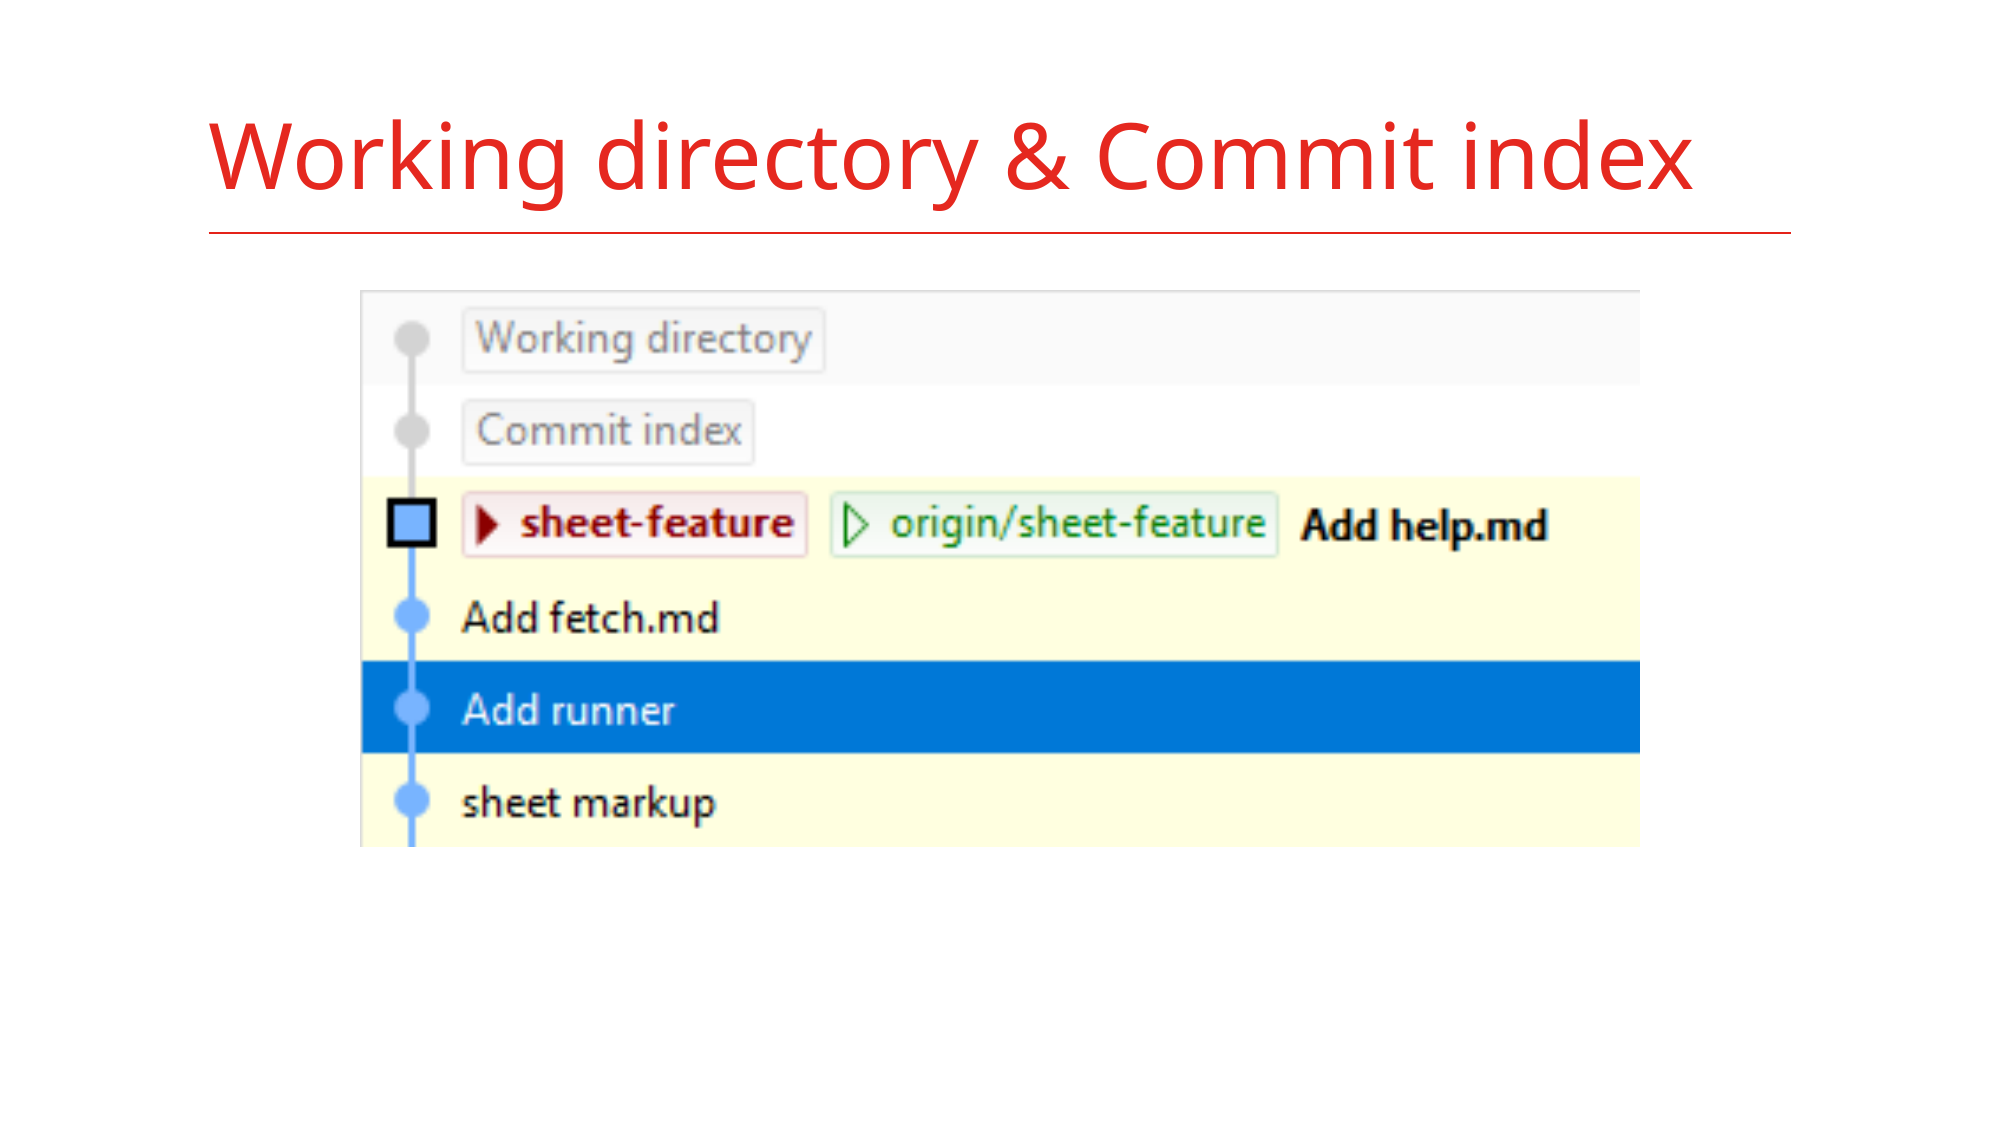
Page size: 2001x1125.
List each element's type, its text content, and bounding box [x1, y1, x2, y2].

title Working directory & Commit index [208, 54, 1792, 232]
picture [359, 290, 1641, 847]
